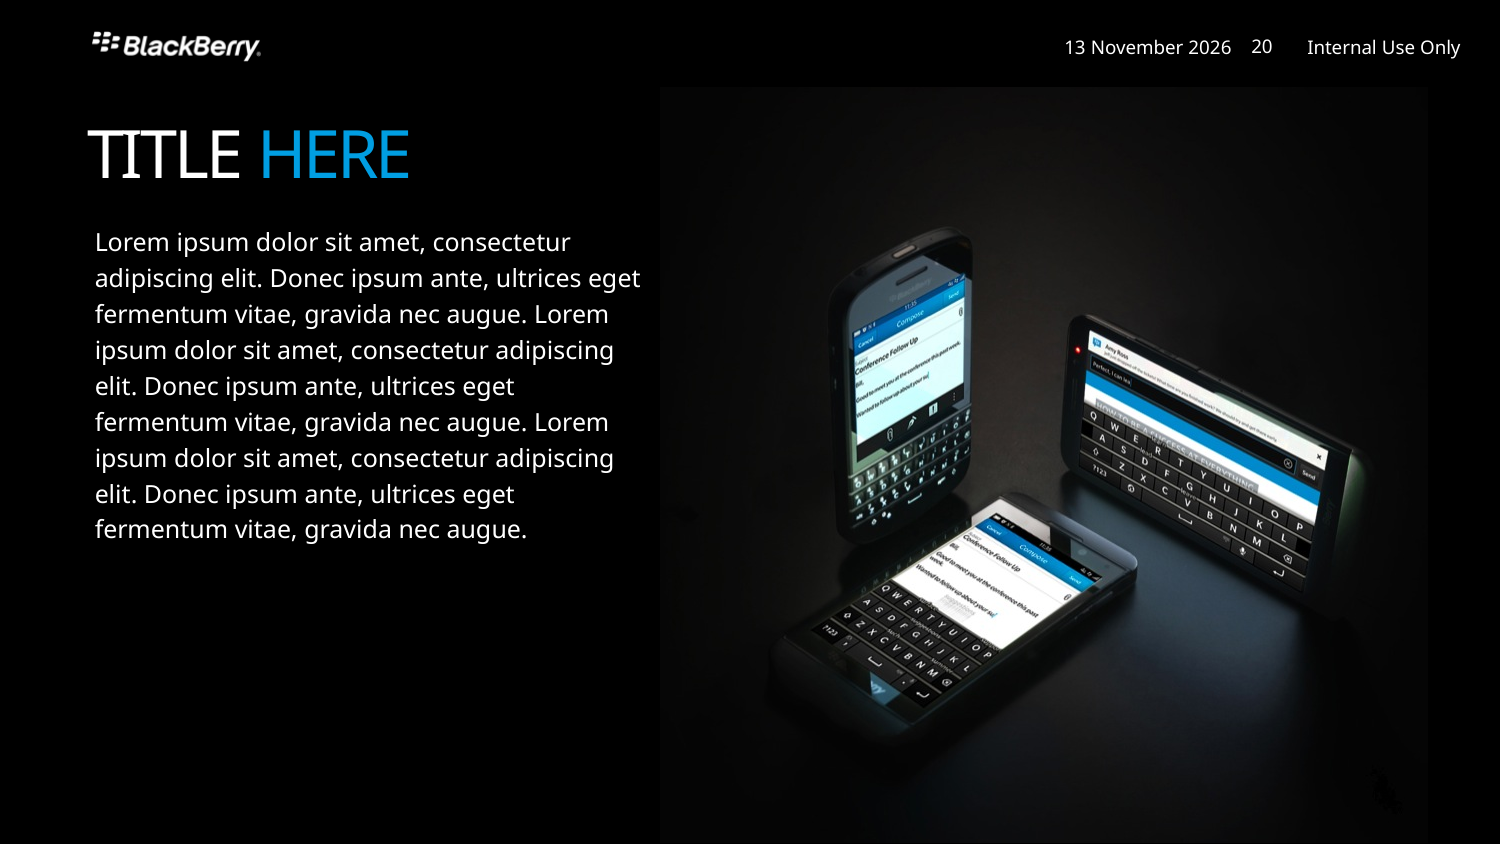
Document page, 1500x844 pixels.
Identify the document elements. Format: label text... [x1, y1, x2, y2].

text_box TITLE HERE [72, 114, 655, 201]
picture [660, 87, 1428, 843]
text_box Lorem ipsum dolor sit amet, consectetur adipiscing elit. Donec ipsum ante, ultrices eget fermentum vitae, gravida nec augue. Lorem ipsum dolor sit amet, consectetur adipiscing elit. Donec ipsum ante, ultrices eget fermentum vitae, gravida nec augue. Lorem ipsum dolor sit amet, consectetur adipiscing elit. Donec ipsum ante, ultrices eget fermentum vitae, gravida nec augue. [80, 213, 655, 652]
picture [87, 29, 266, 64]
